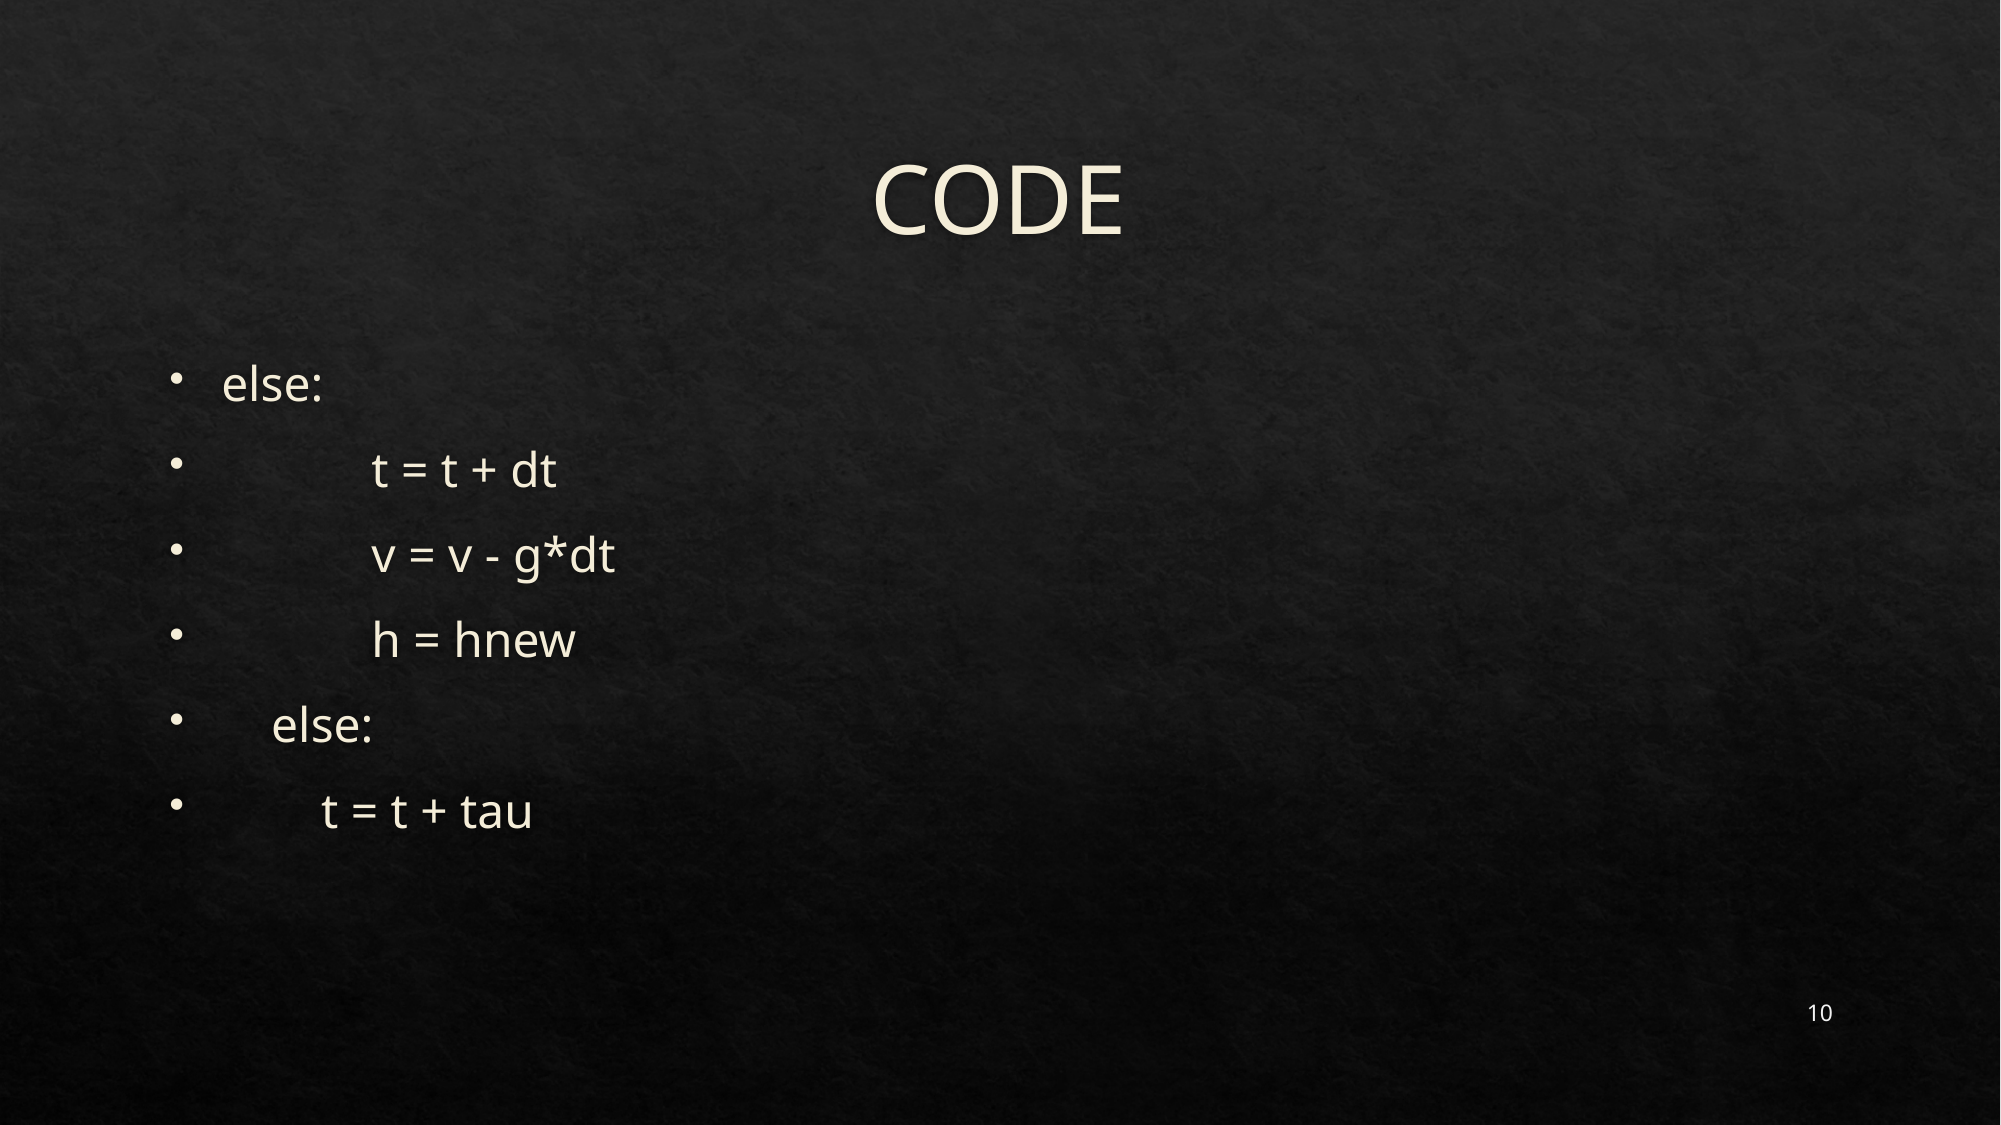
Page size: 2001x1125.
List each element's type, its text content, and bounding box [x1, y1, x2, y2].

title CODE [149, 99, 1849, 307]
slide_number 10 [1724, 984, 1849, 1045]
list else: t = t + dt v = v - g*dt h = hnew else: t = t + tau [149, 340, 1849, 950]
